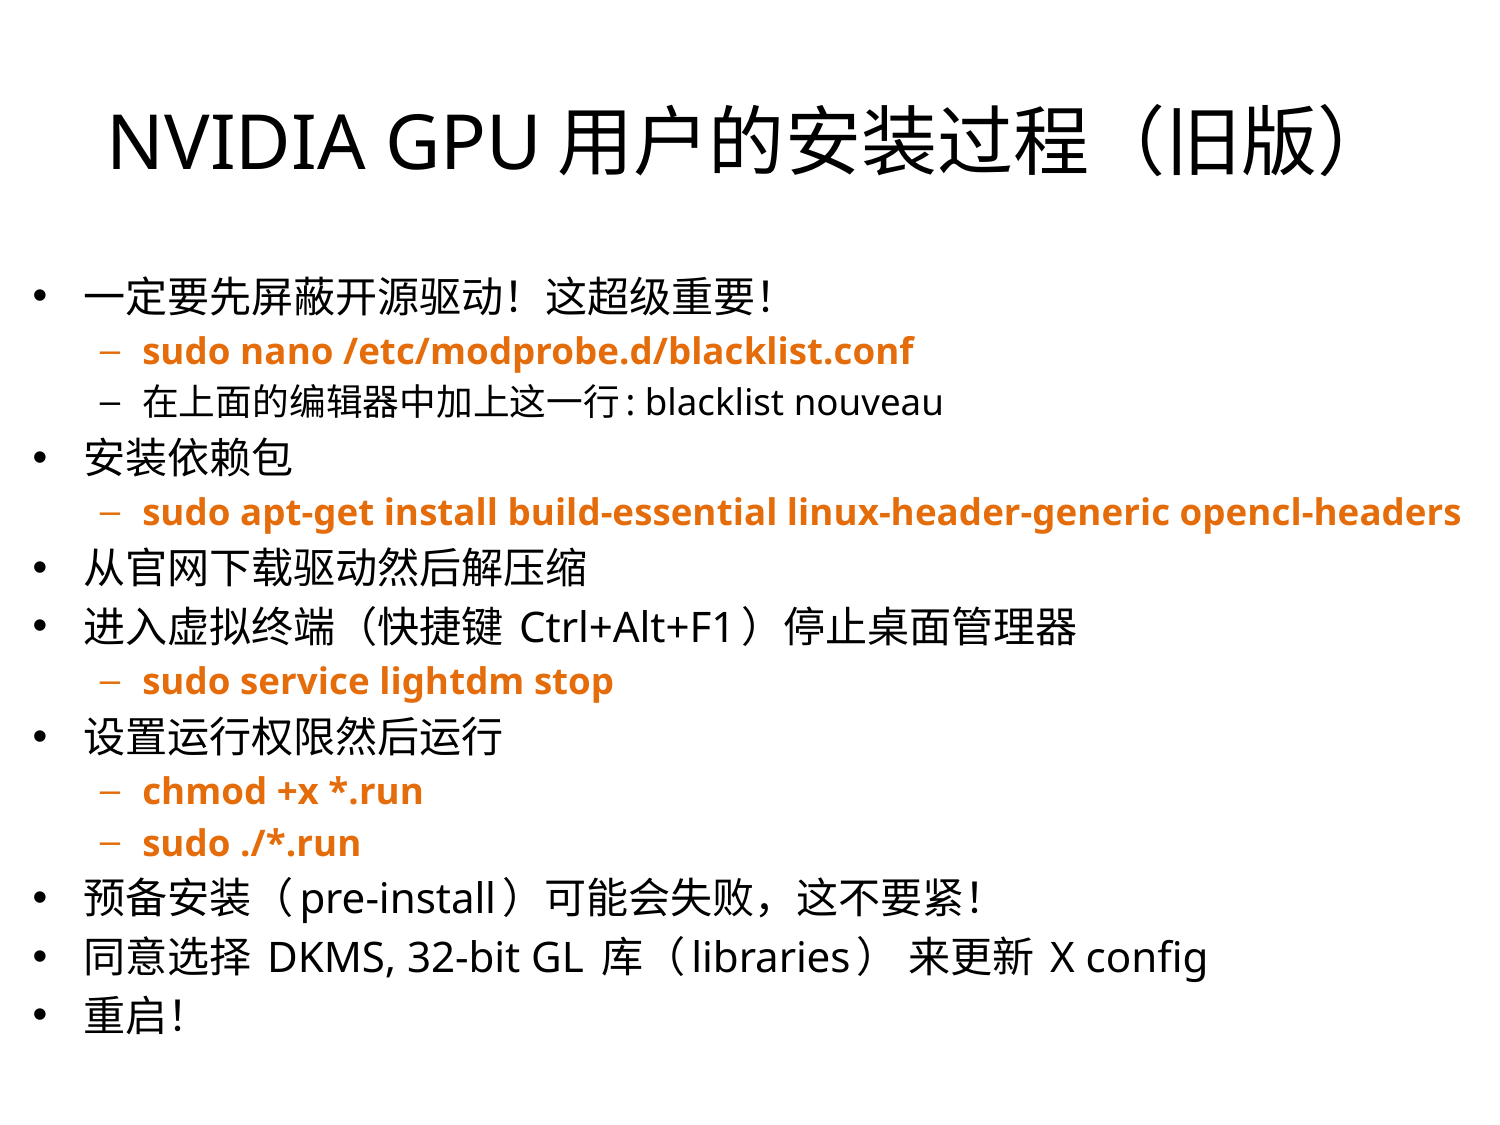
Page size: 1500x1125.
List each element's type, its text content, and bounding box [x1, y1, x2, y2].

list 一定要先屏蔽开源驱动！这超级重要！ sudo nano /etc/modprobe.d/blacklist.conf 在上面的编辑器中加上这一行: blacklist nouveau 安装依赖包 sudo apt-get install build-essential linux-header-generic opencl-headers 从官网下载驱动然后解压缩 进入虚拟终端（快捷键 Ctrl+Alt+F1）停止桌面管理器 sudo service lightdm stop 设置运行权限然后运行 chmod +x *.run sudo ./*.run 预备安装（pre-install）可能会失败，这不要紧！ 同意选择 DKMS, 32-bit GL 库（libraries） 来更新 X config 重启！ [17, 262, 1483, 1094]
title NVIDIA GPU用户的安装过程（旧版） [75, 45, 1425, 233]
